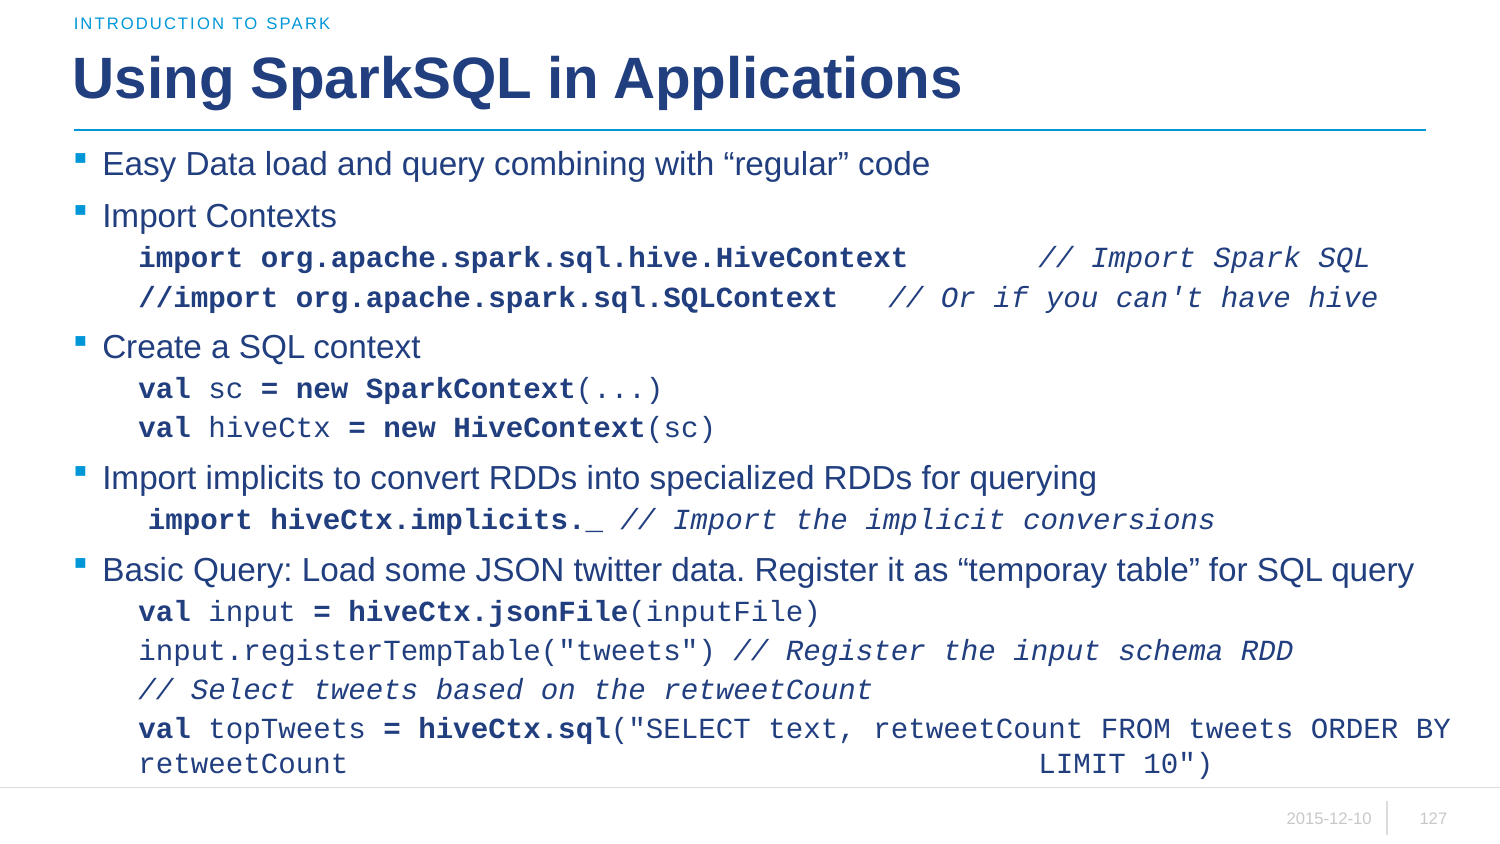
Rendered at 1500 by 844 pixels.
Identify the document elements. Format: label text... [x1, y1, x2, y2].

list introduction to sparK [73, 12, 1172, 53]
list Easy Data load and query combining with “regular” code Import Contexts import org.apache.spark.sql.hive.HiveContext // Import Spark SQL //import org.apache.spark.sql.SQLContext // Or if you can't have hive Create a SQL context val sc = new SparkContext(...) val hiveCtx = new HiveContext(sc) Import implicits to convert RDDs into specialized RDDs for querying import hiveCtx.implicits._ // Import the implicit conversions Basic Query: Load some JSON twitter data. Register it as “temporay table” for SQL query val input = hiveCtx.jsonFile(inputFile) input.registerTempTable("tweets") // Register the input schema RDD // Select tweets based on the retweetCount val topTweets = hiveCtx.sql("SELECT text, retweetCount FROM tweets ORDER BY retweetCount LIMIT 10") [72, 142, 1474, 784]
title Using SparkSQL in Applications [72, 75, 1171, 112]
